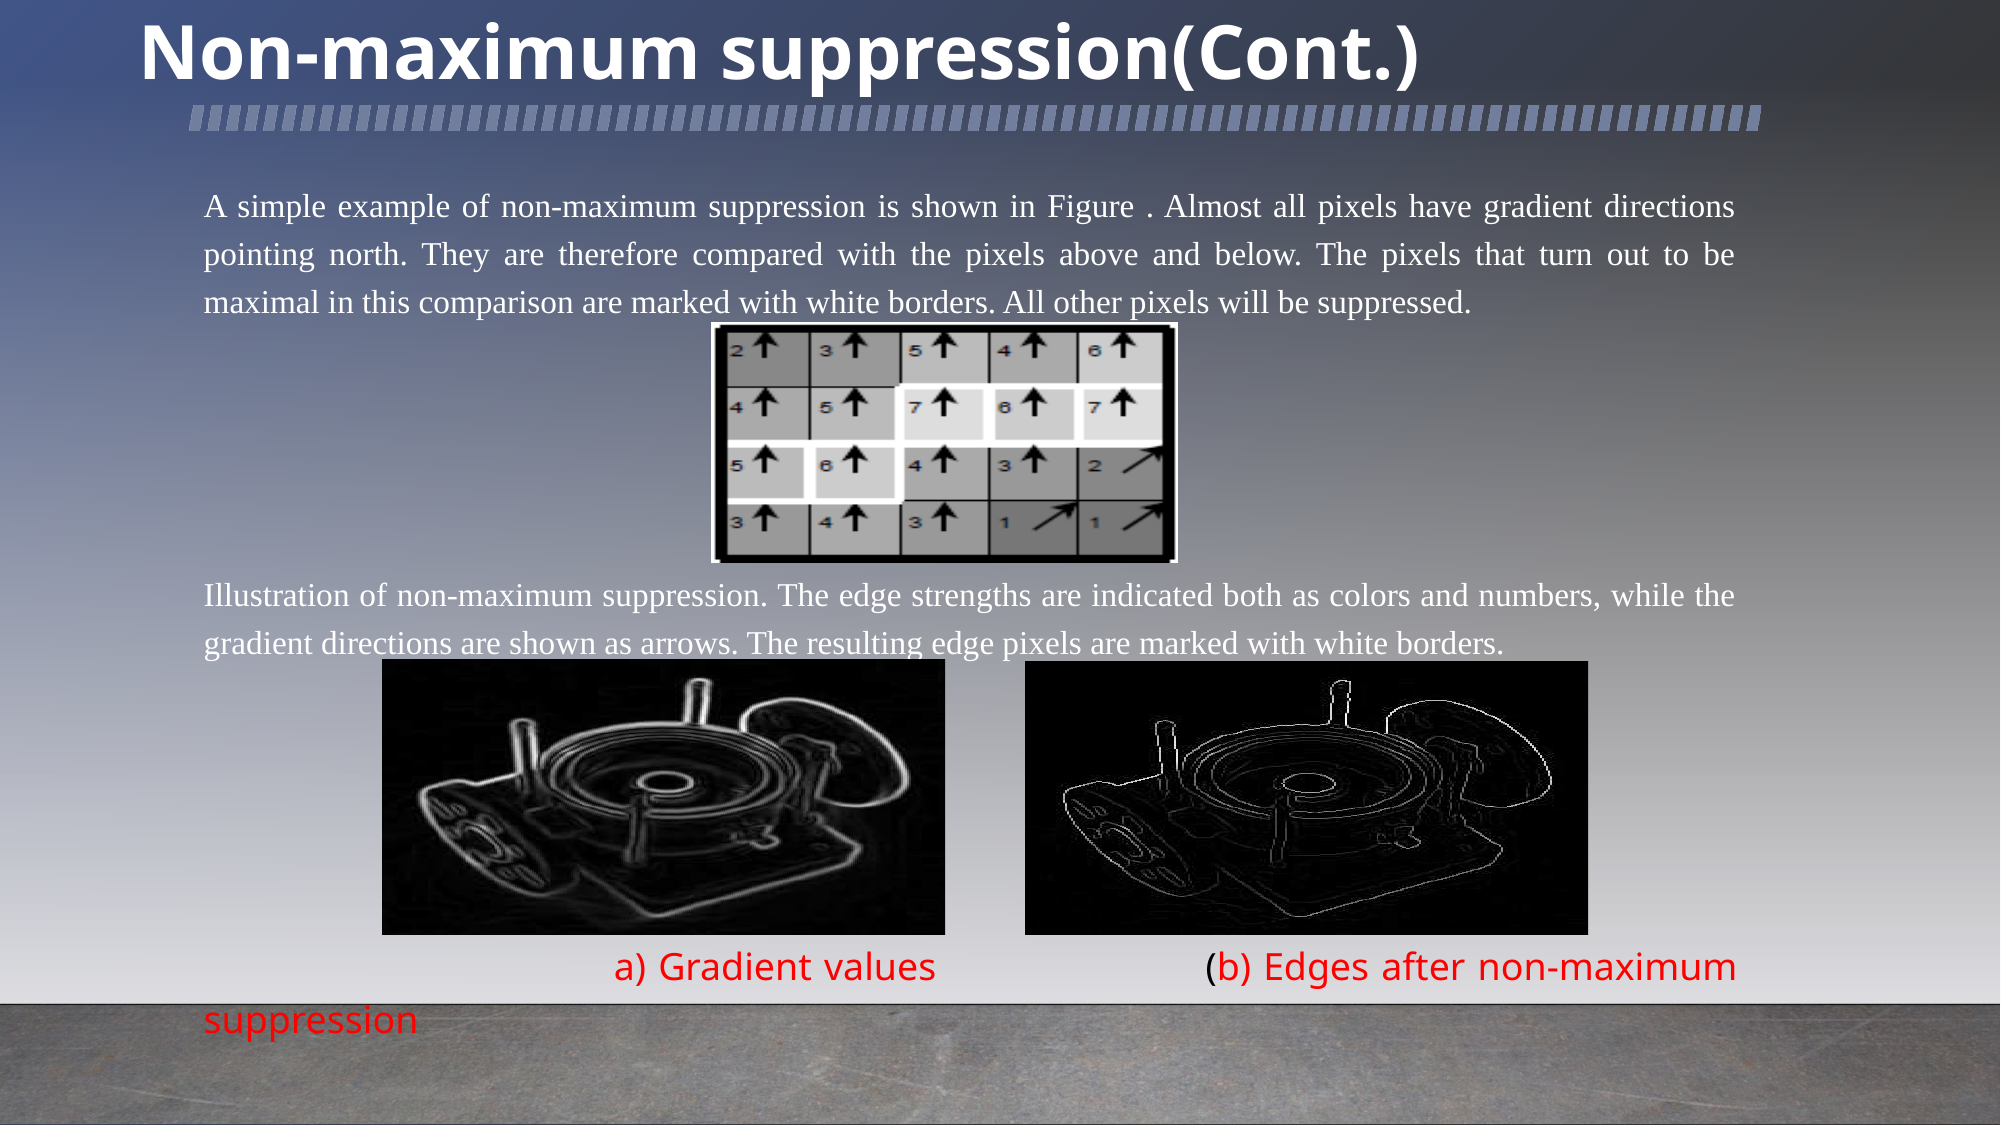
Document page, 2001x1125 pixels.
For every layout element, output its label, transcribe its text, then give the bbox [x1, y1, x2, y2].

picture [381, 659, 946, 935]
picture [711, 322, 1178, 563]
subtitle A simple example of non-maximum suppression is shown in Figure . Almost all pixels have gradient directions pointing north. They are therefore compared with the pixels above and below. The pixels that turn out to be maximal in this comparison are marked with white borders. All other pixels will be suppressed. Illustration of non-maximum suppression. The edge strengths are indicated both as colors and numbers, while the gradient directions are shown as arrows. The resulting edge pixels are marked with white borders. a) Gradient values (b) Edges after non-maximum suppression [188, 162, 1754, 1070]
picture [1024, 660, 1589, 935]
picture [0, 1004, 2000, 1124]
text_box Non-maximum suppression(Cont.) [123, 6, 1986, 162]
